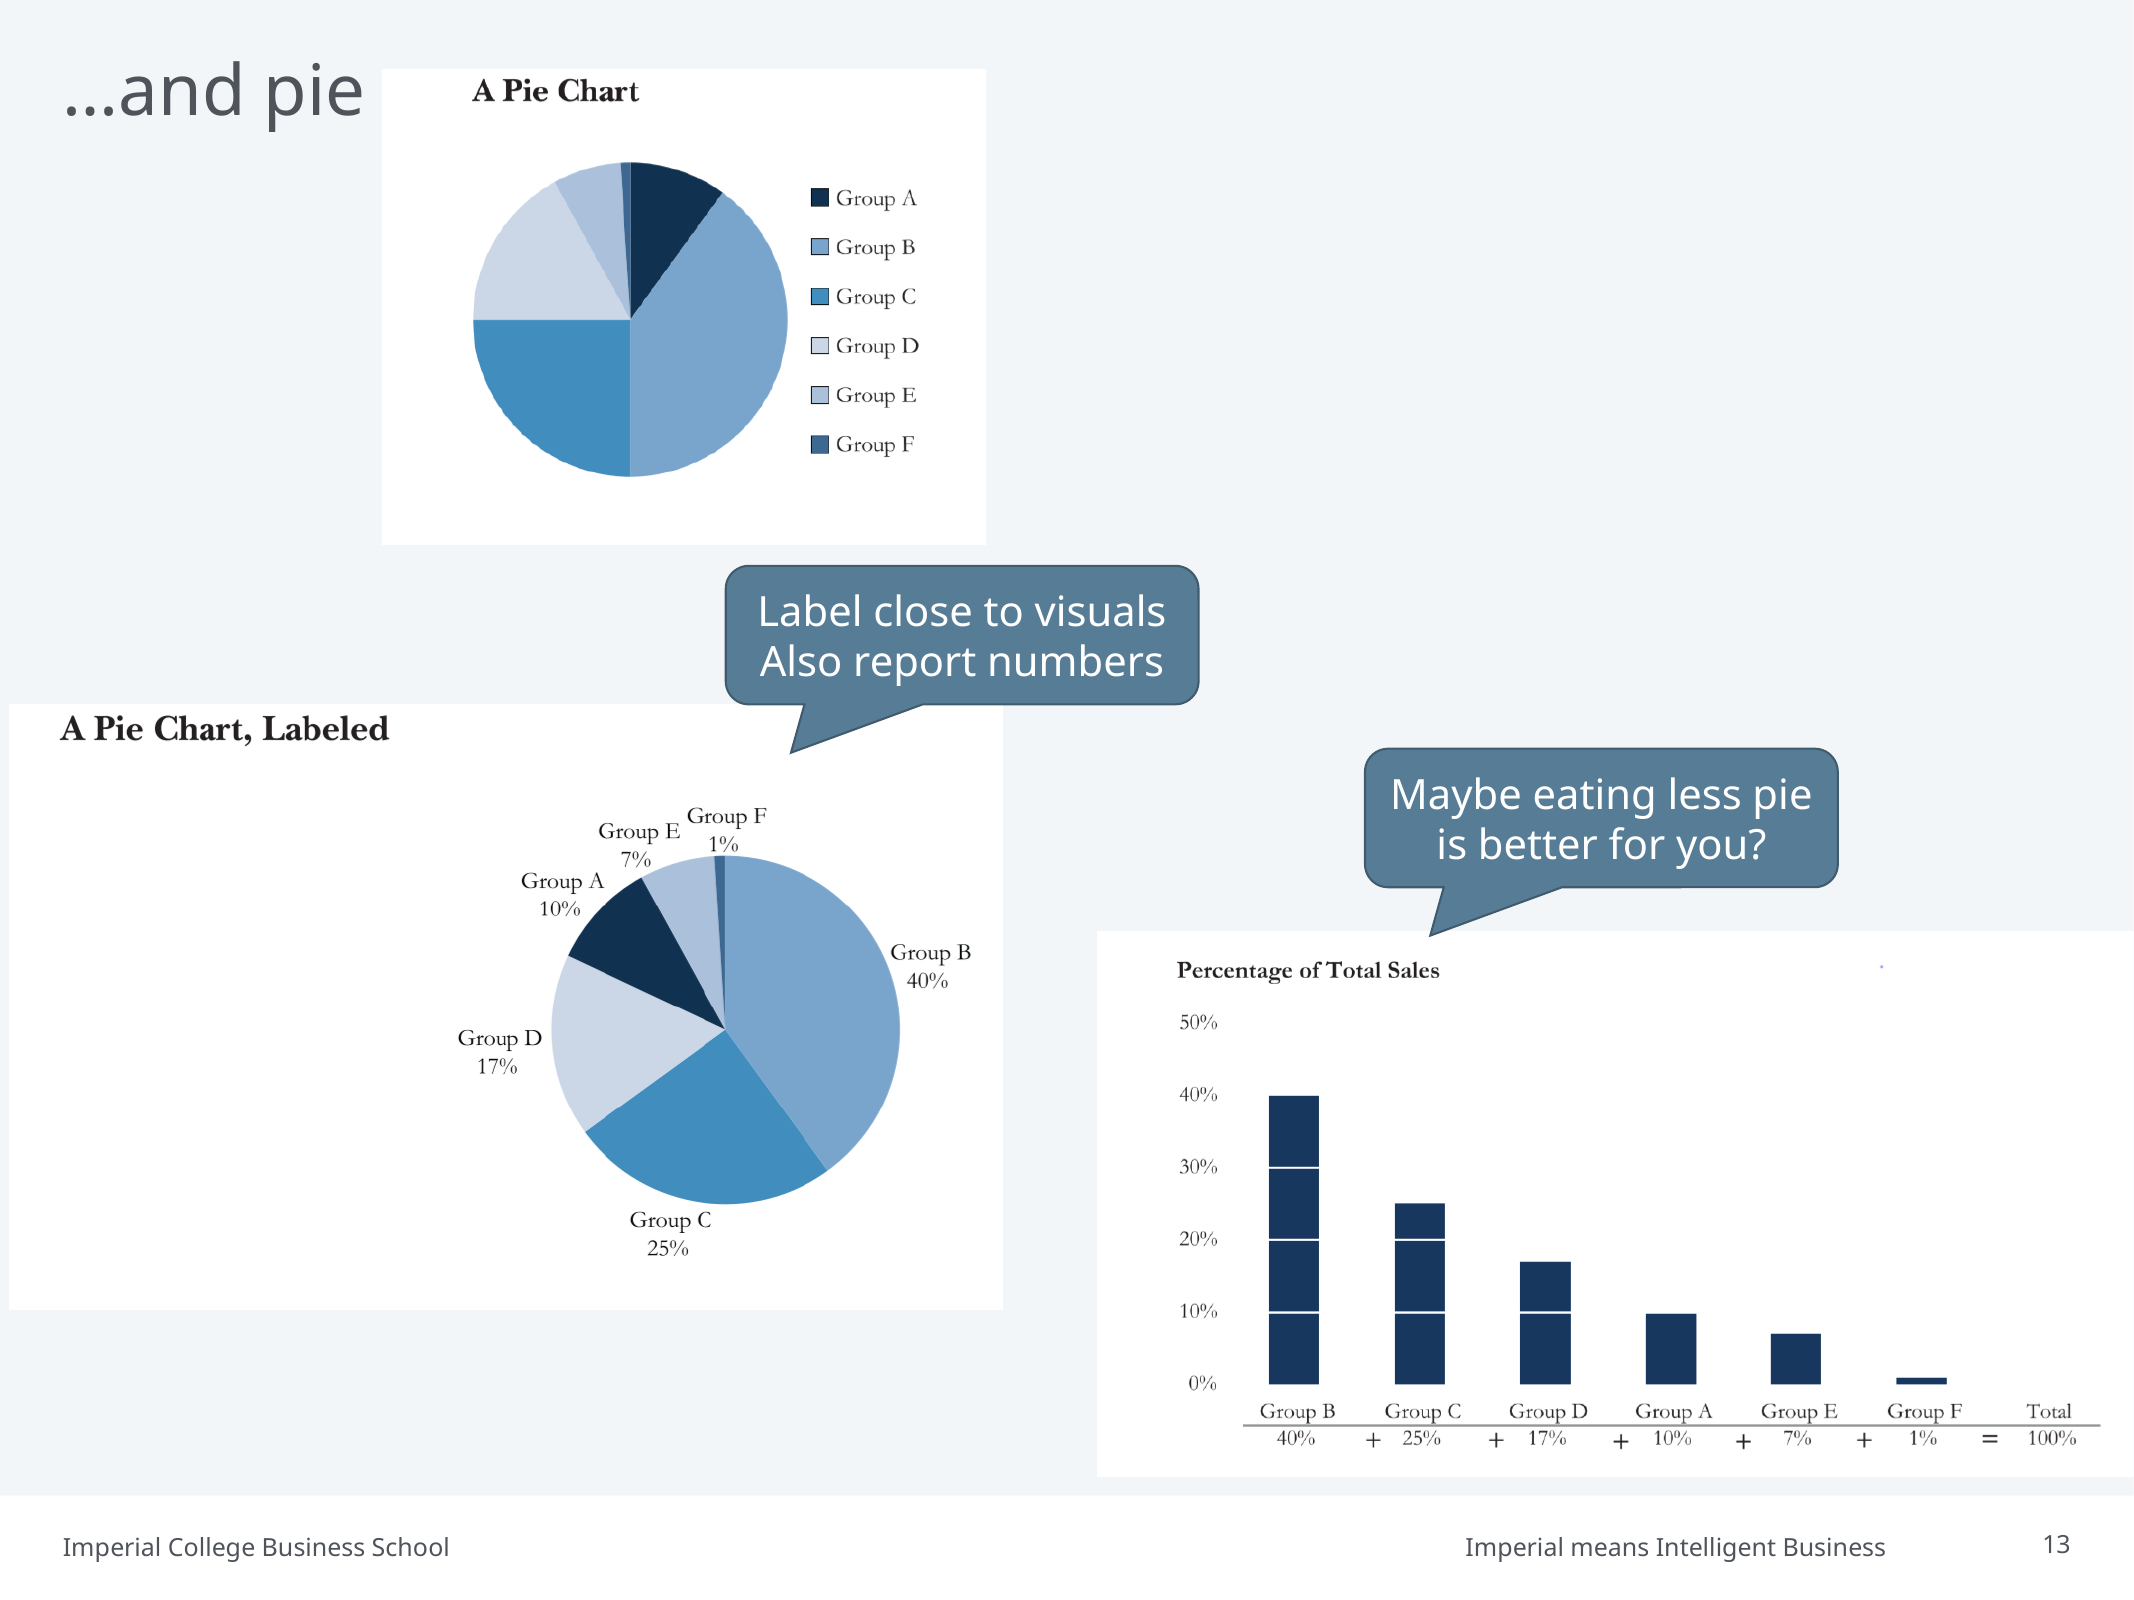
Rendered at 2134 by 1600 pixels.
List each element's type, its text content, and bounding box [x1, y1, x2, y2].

text_box Maybe eating less pie is better for you? [1363, 747, 1839, 931]
title …and pie [62, 50, 2071, 195]
picture [1097, 931, 2134, 1477]
text_box Label close to visuals Also report numbers [724, 564, 1200, 706]
picture [382, 69, 986, 545]
picture [9, 704, 1003, 1310]
